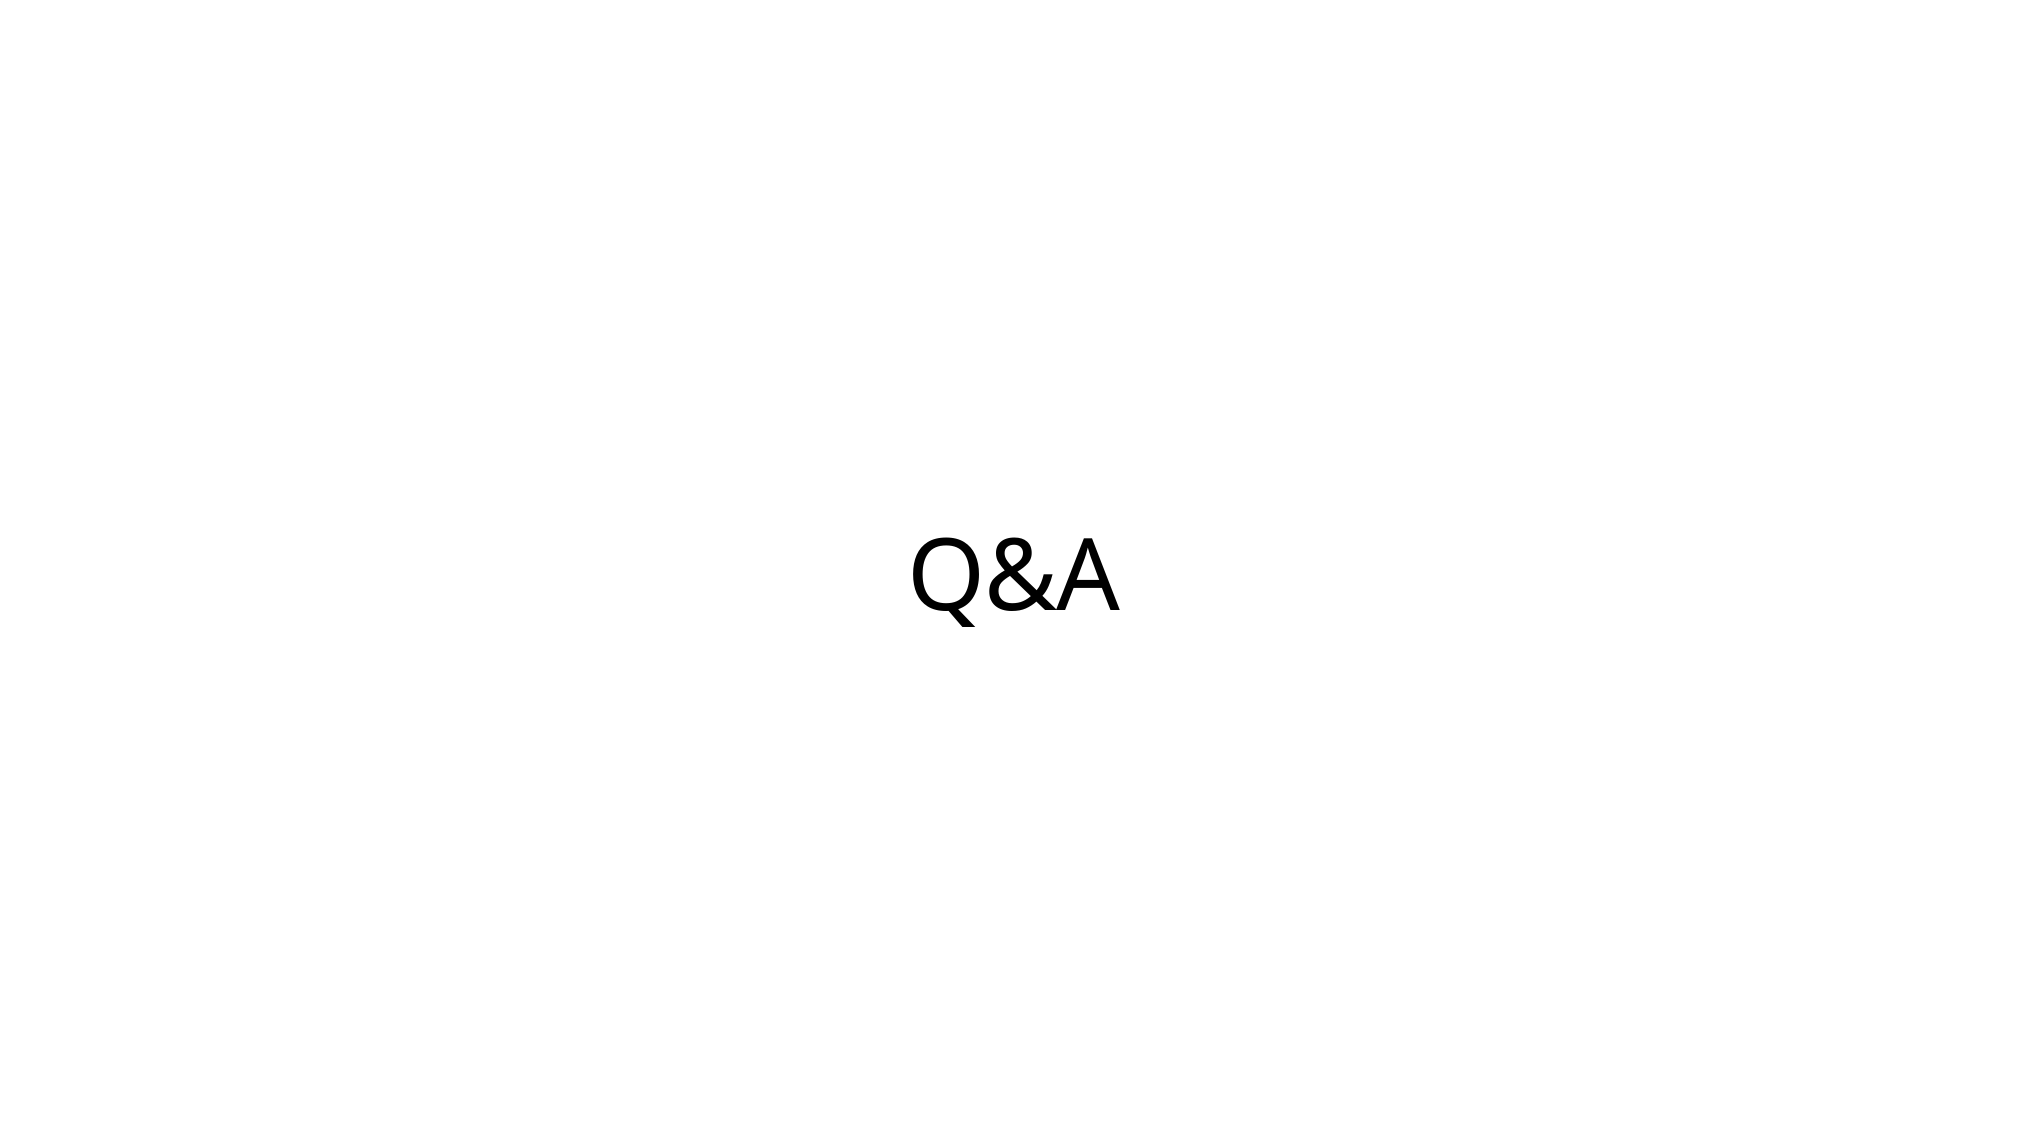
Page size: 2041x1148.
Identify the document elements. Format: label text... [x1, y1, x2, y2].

title Q&A [907, 524, 1133, 623]
